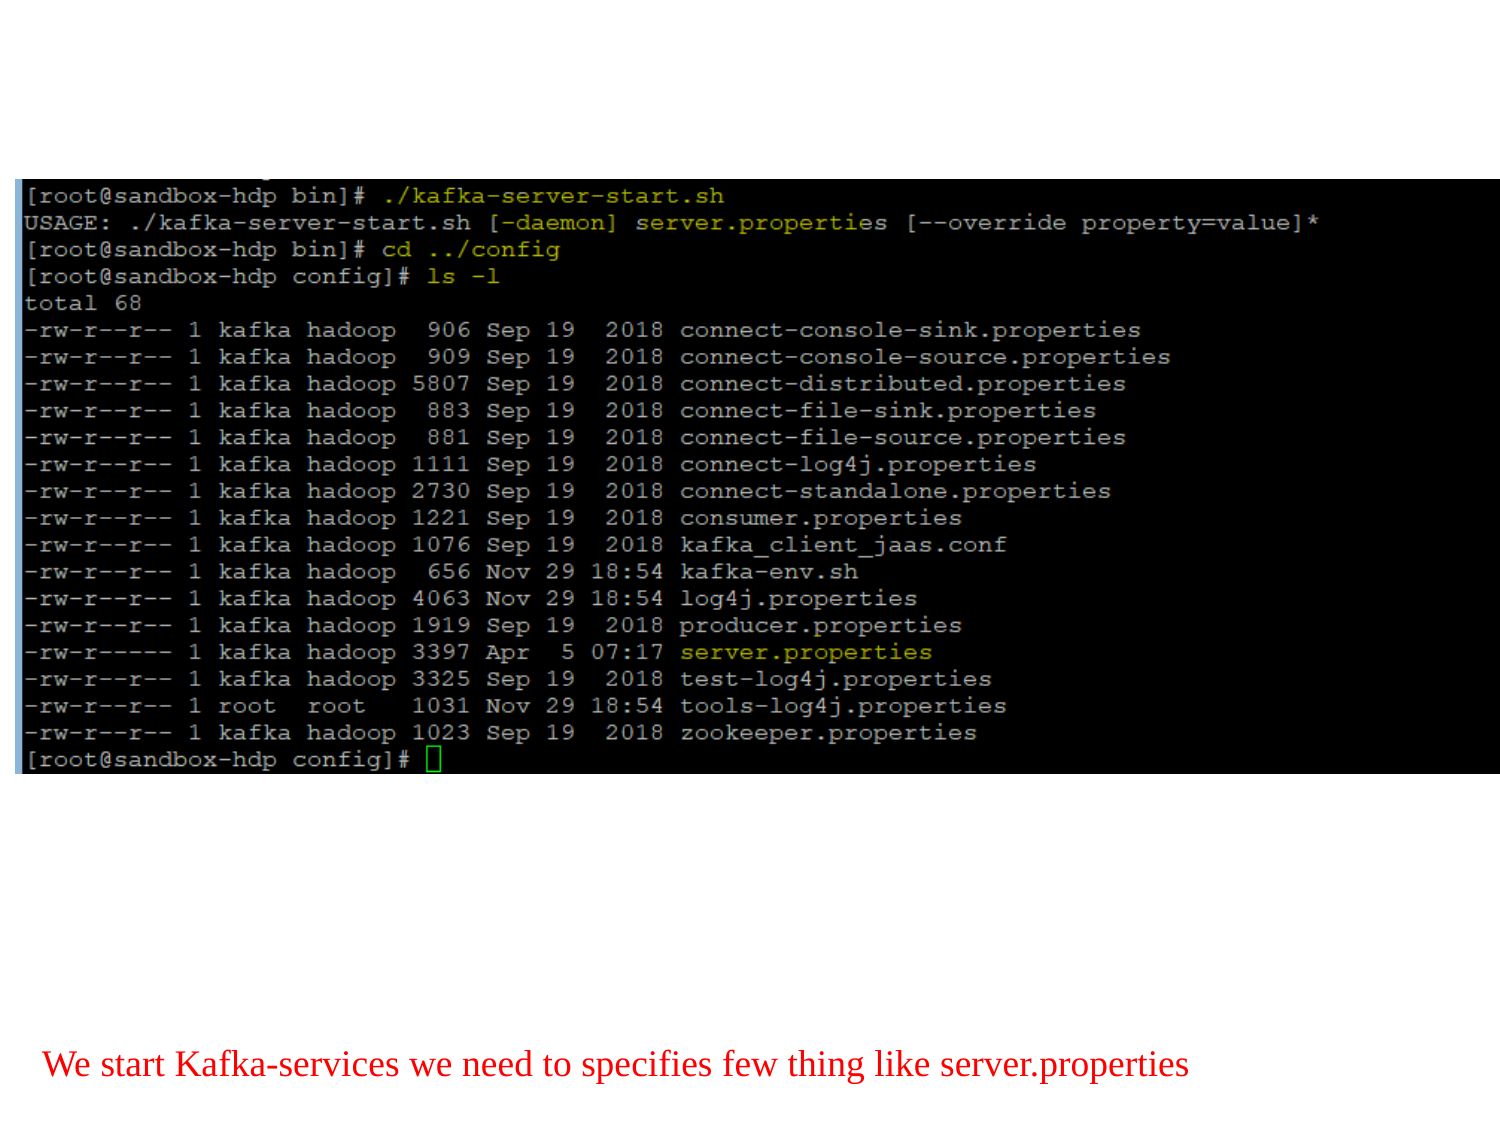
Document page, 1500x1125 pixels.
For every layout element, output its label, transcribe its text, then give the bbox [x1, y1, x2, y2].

text_box We start Kafka-services we need to specifies few thing like server.properties [27, 1031, 1339, 1092]
picture [15, 179, 1500, 775]
